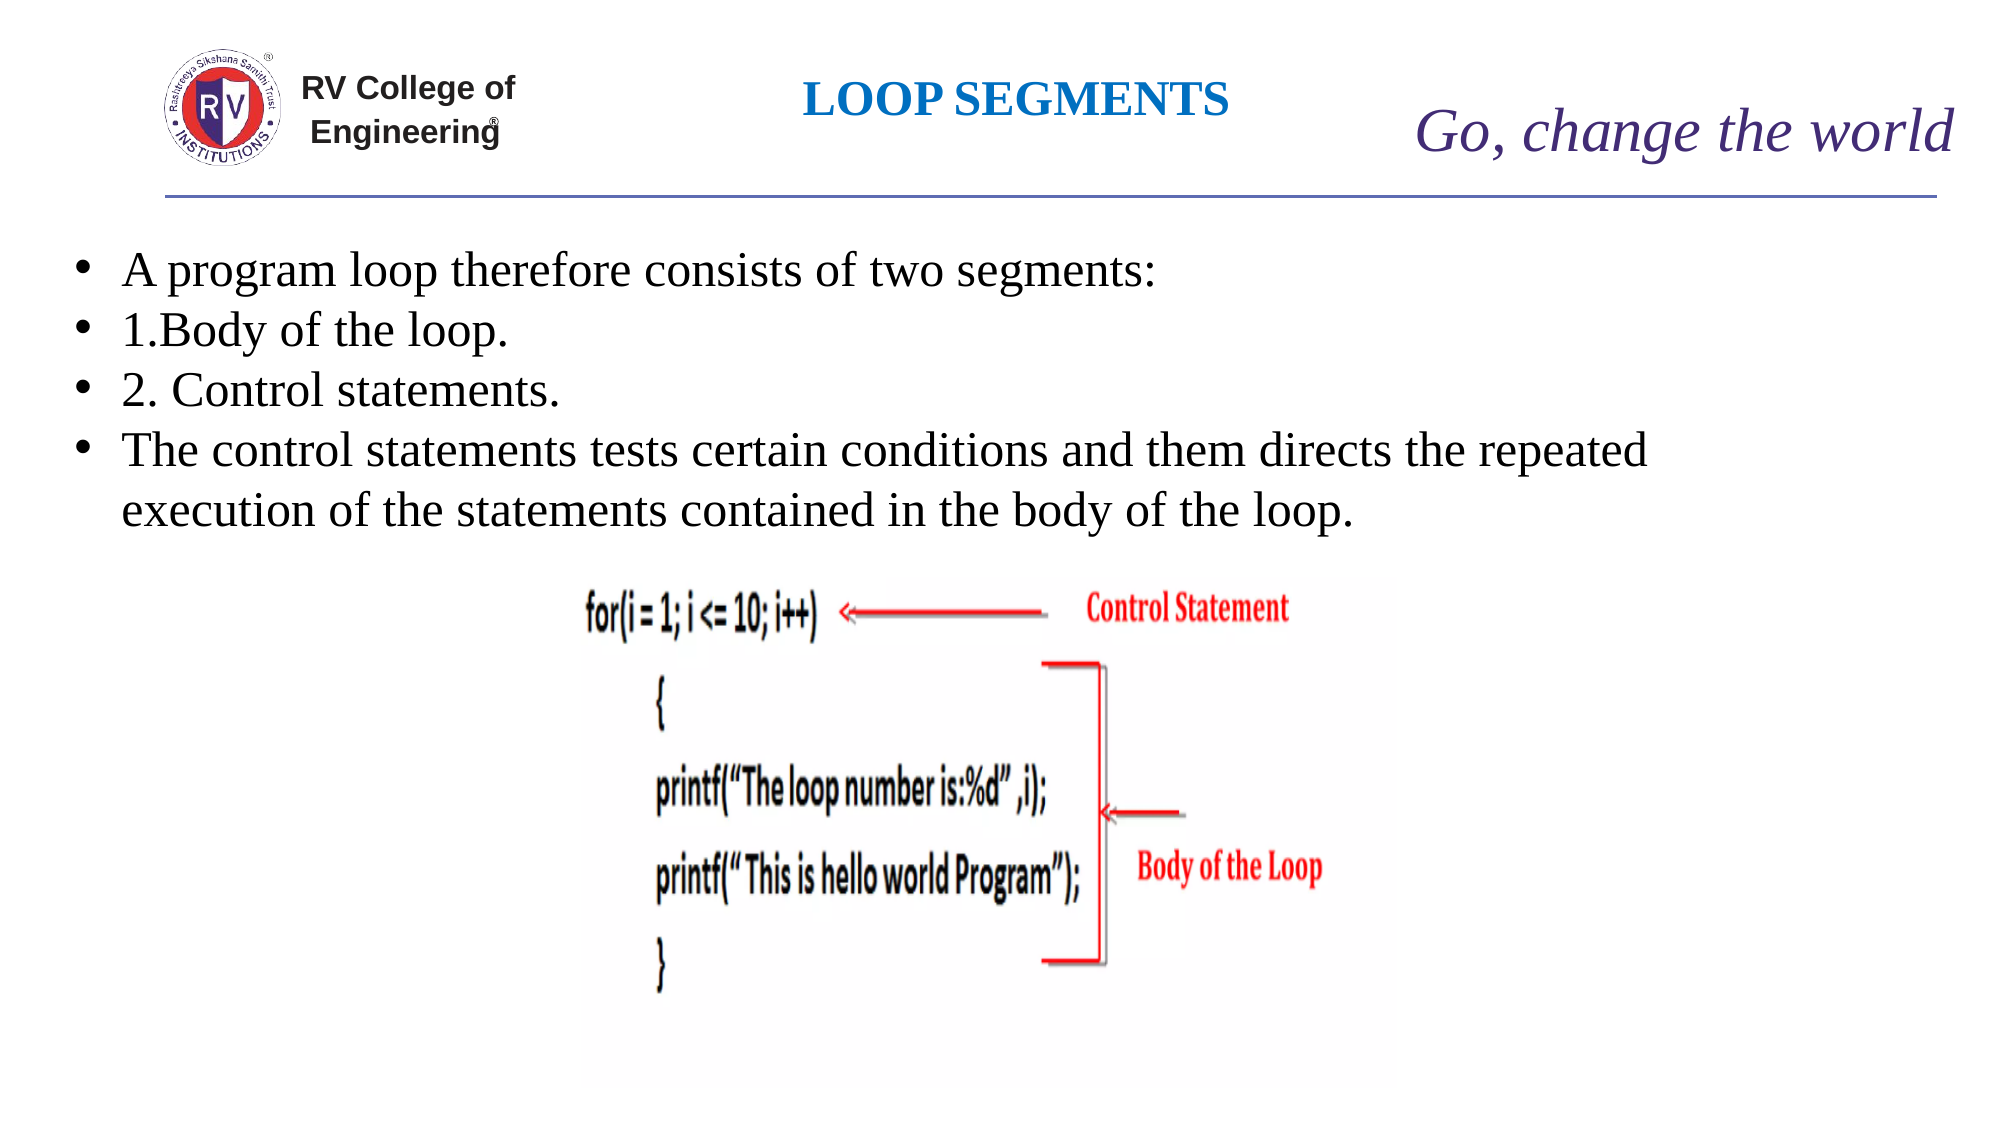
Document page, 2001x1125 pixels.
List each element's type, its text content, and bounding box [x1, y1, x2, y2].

picture [164, 49, 281, 166]
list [519, 577, 1559, 1088]
text_box Go, change the world [1412, 86, 1958, 164]
text_box LOOP SEGMENTS [800, 63, 1901, 126]
text_box RV College of Engineering [298, 60, 520, 150]
text_box A program loop therefore consists of two segments: 1.Body of the loop. 2. Control statements. The control statements tests certain conditions and them directs the repeated execution of the statements contained in the body of the loop. [59, 228, 1840, 604]
